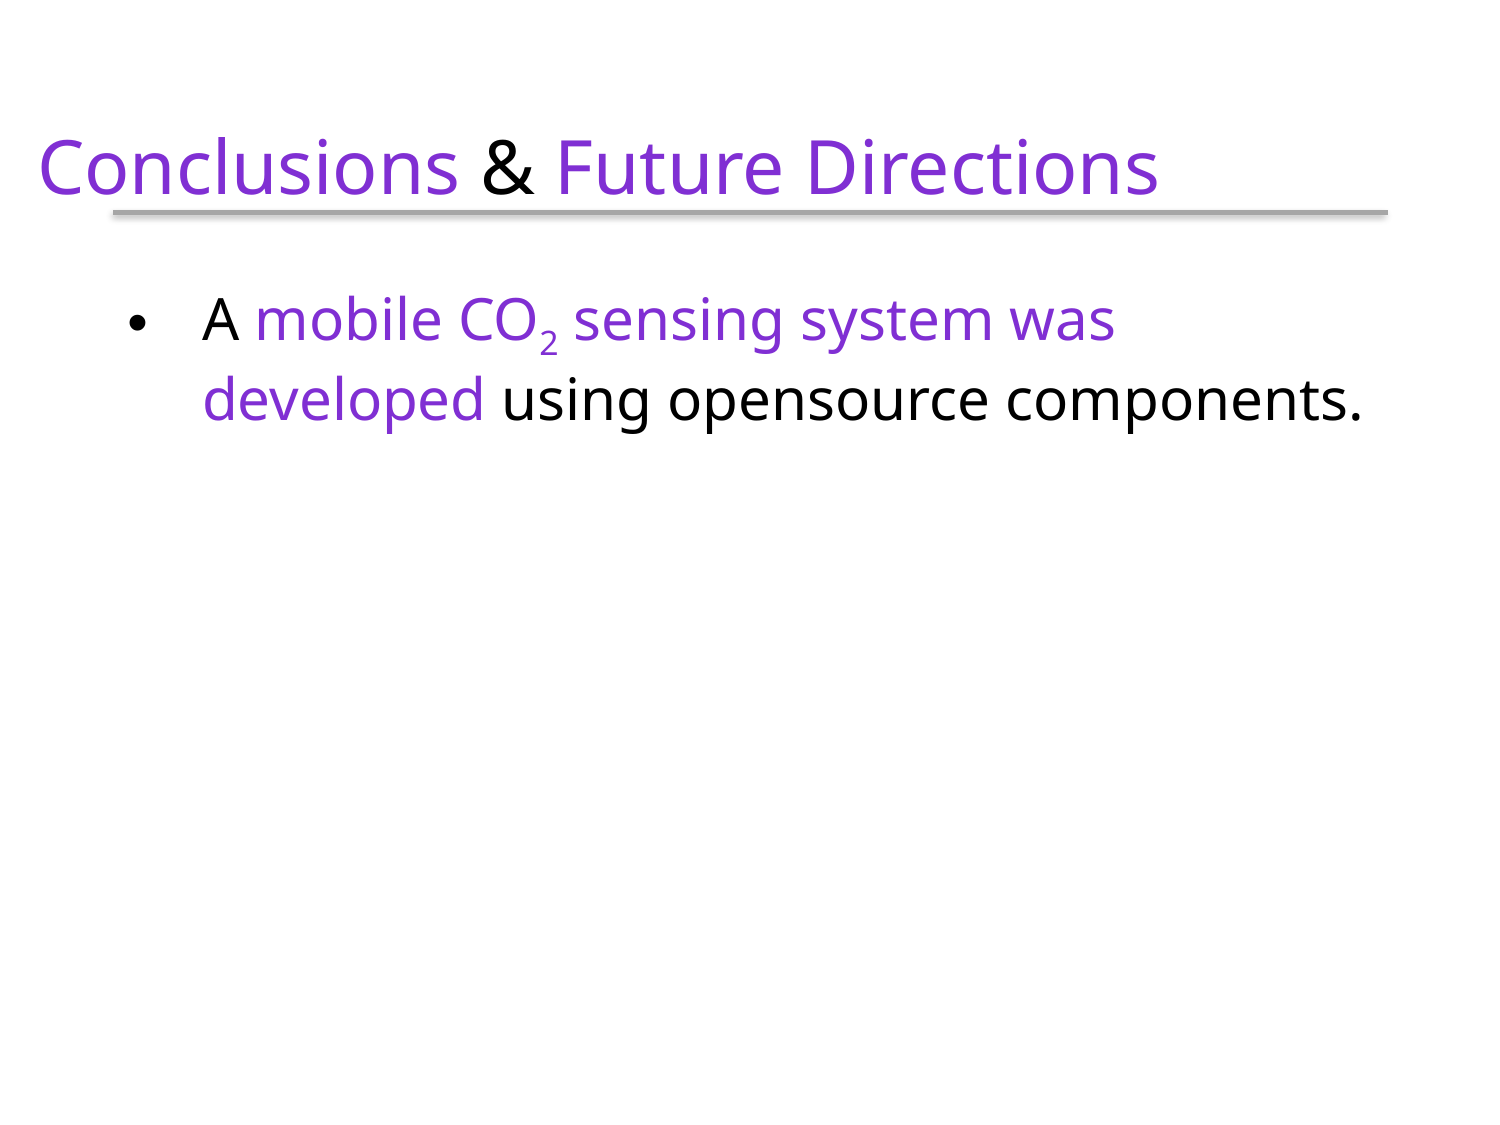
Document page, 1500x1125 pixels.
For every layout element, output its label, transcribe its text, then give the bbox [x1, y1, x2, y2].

text_box Conclusions & Future Directions [22, 112, 1176, 218]
text_box A mobile CO2 sensing system was developed using opensource components. [112, 274, 1388, 440]
